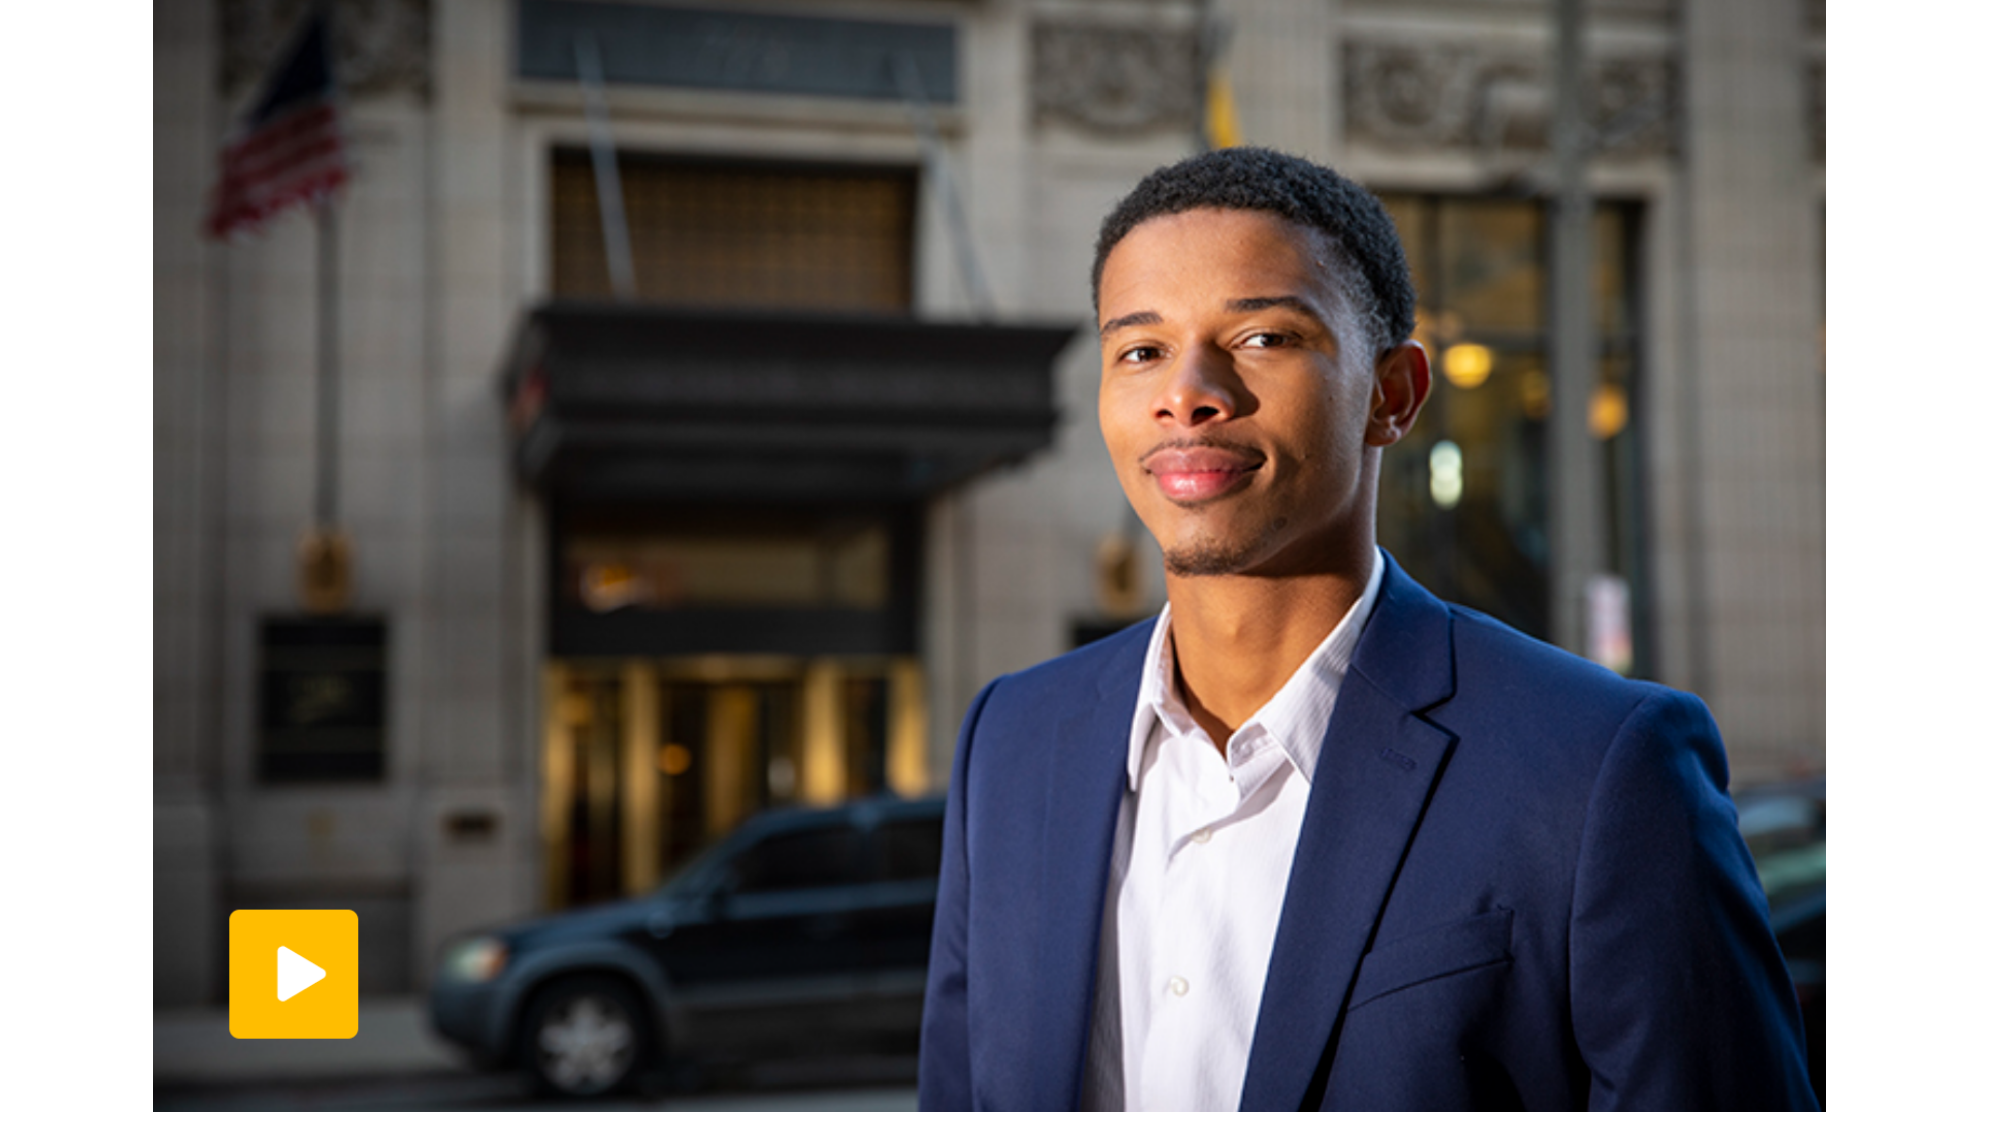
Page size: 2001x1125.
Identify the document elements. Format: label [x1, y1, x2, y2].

picture [153, 0, 1826, 1112]
